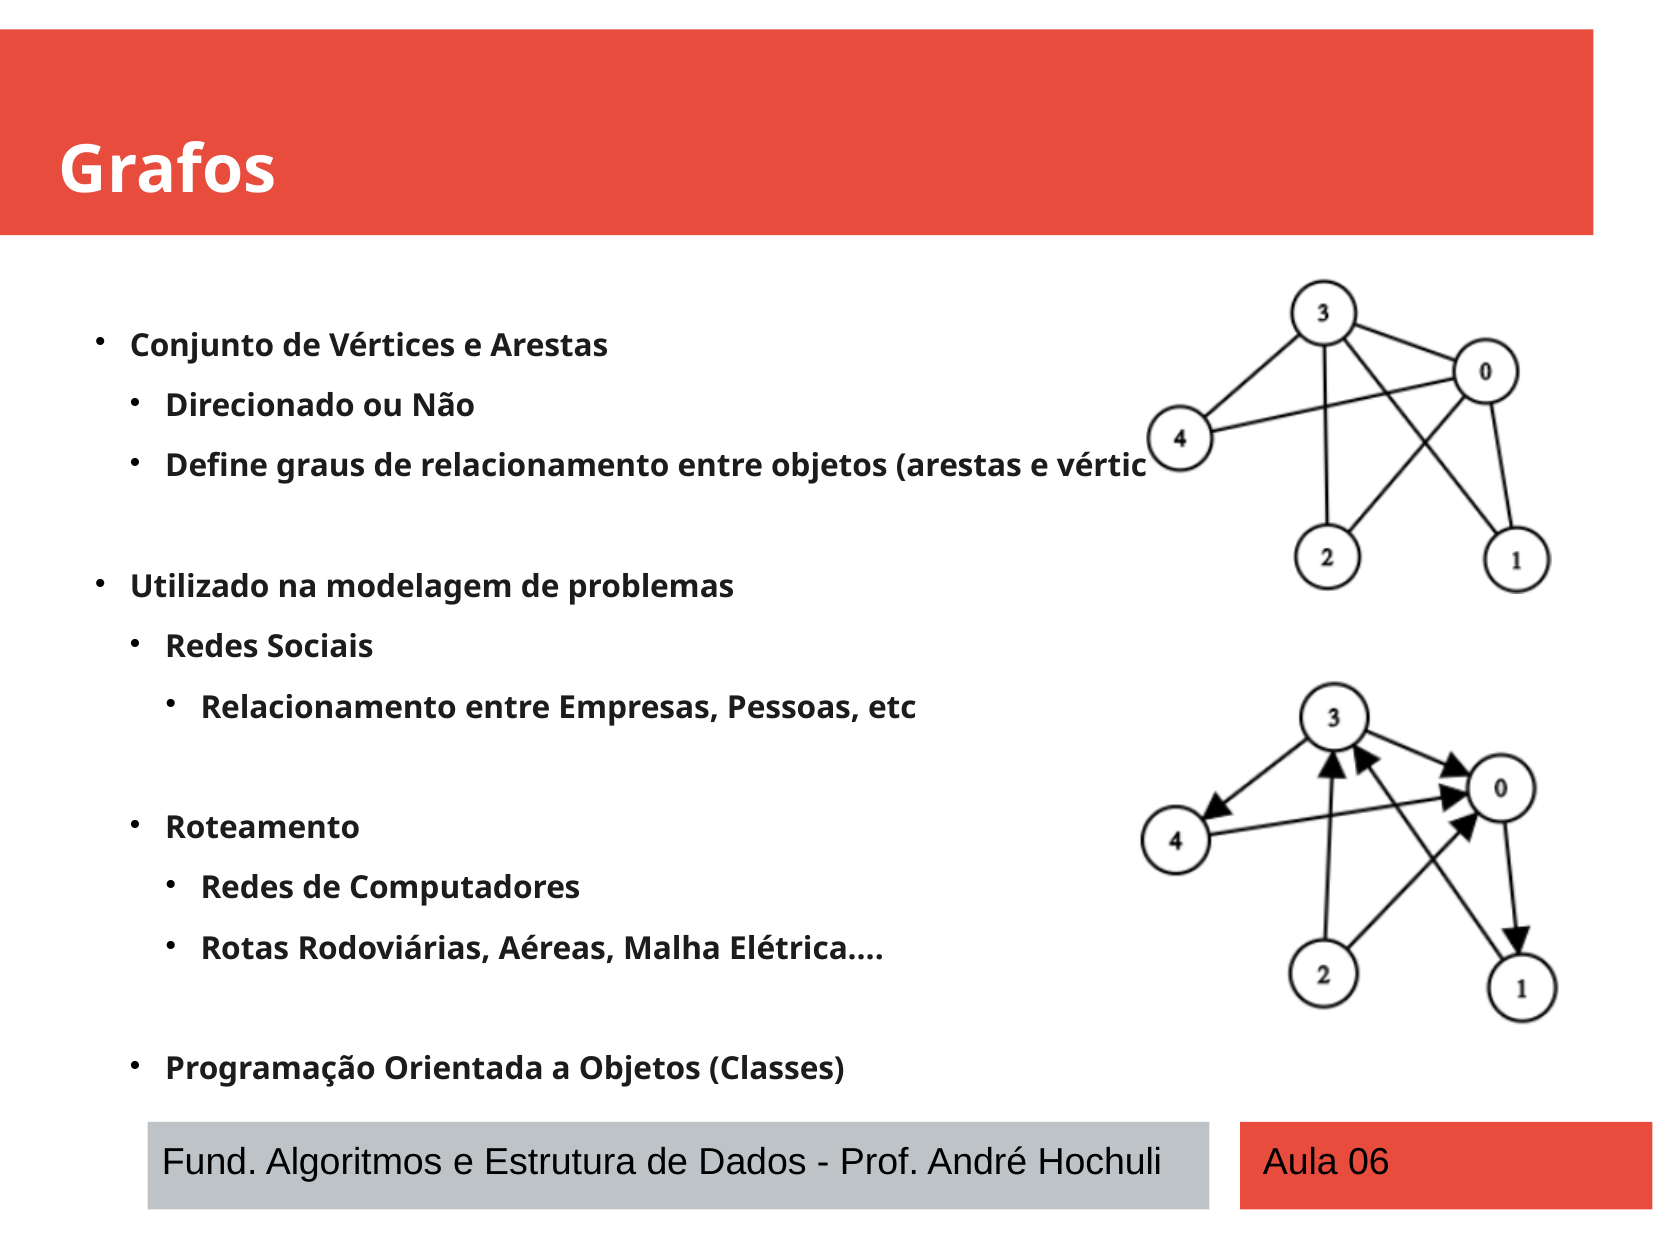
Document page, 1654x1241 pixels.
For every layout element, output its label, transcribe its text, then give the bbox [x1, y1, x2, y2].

text_box Fund. Algoritmos e Estrutura de Dados - Prof. André Hochuli [147, 1129, 1204, 1189]
text_box Conjunto de Vértices e Arestas Direcionado ou Não Define graus de relacionamento entre objetos (arestas e vértices) Utilizado na modelagem de problemas Redes Sociais Relacionamento entre Empresas, Pessoas, etc Roteamento Redes de Computadores Rotas Rodoviárias, Aéreas, Malha Elétrica…. Programação Orientada a Objetos (Classes) [58, 324, 1564, 1092]
picture [1146, 278, 1552, 594]
text_box Grafos [58, 58, 1594, 206]
picture [1124, 635, 1575, 1040]
text_box Aula 06 [1248, 1129, 1622, 1189]
